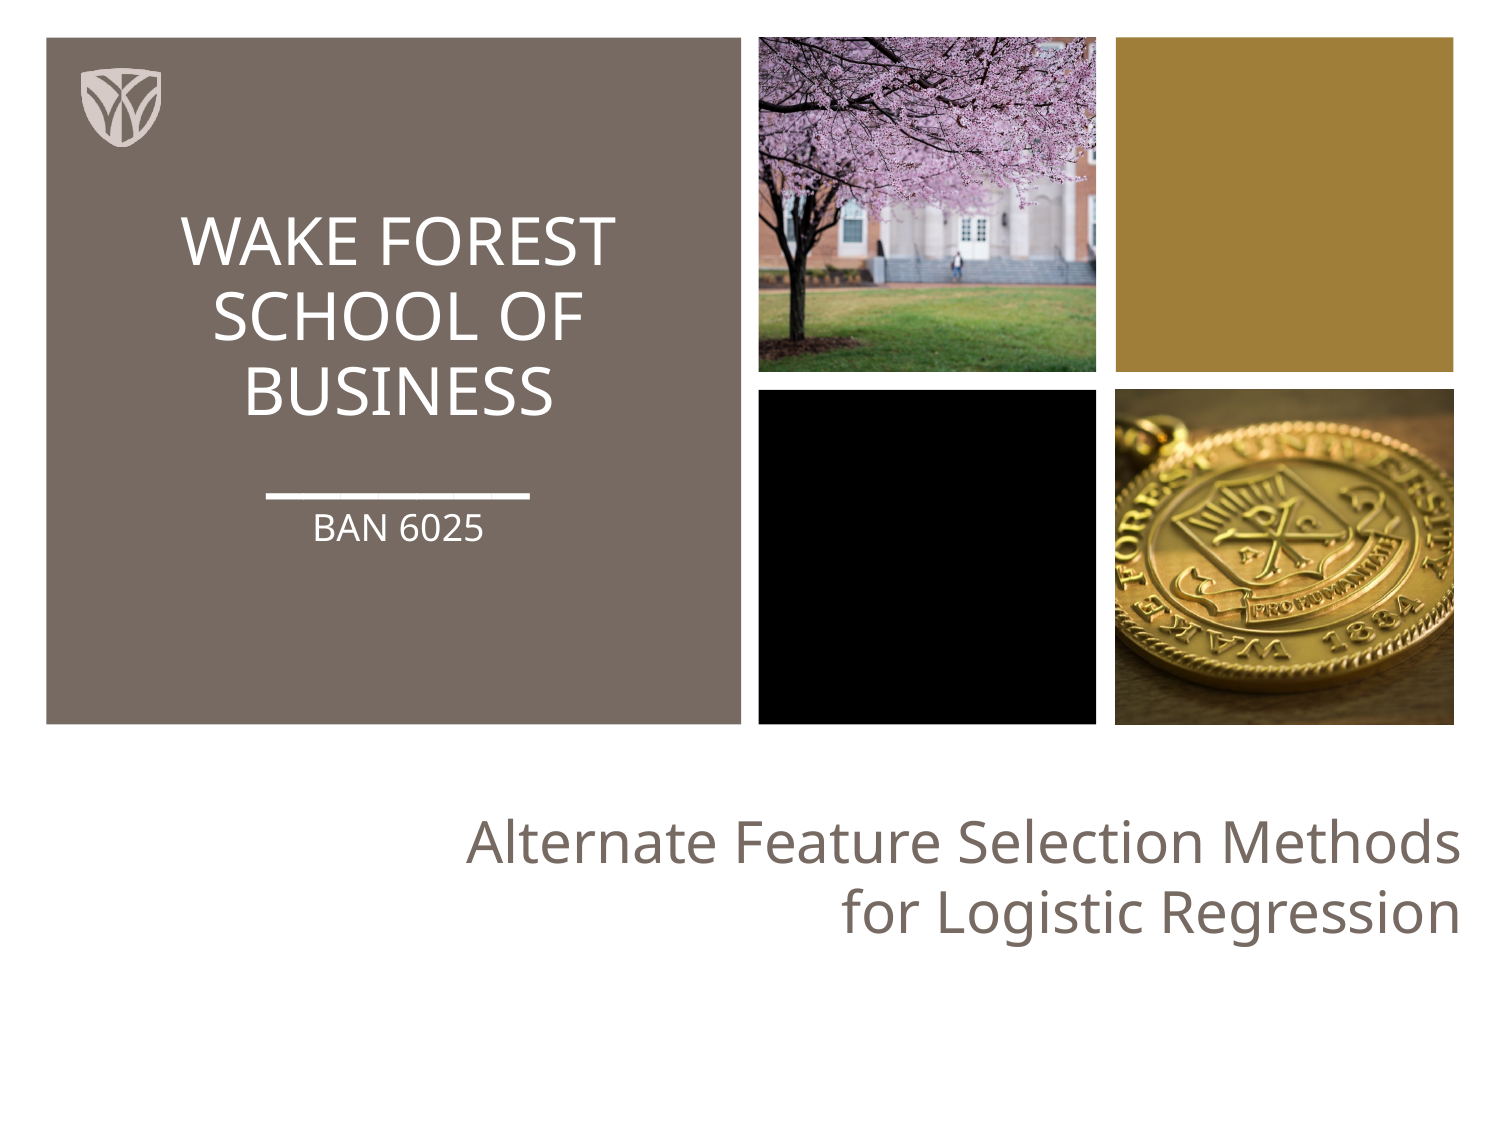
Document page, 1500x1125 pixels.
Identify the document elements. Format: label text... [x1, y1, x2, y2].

title Alternate Feature Selection Methods for Logistic Regression [399, 797, 1478, 898]
picture [758, 36, 1097, 373]
picture [1115, 389, 1454, 725]
list Wake Forest School of Business _______ BAN 6025 [70, 190, 726, 692]
